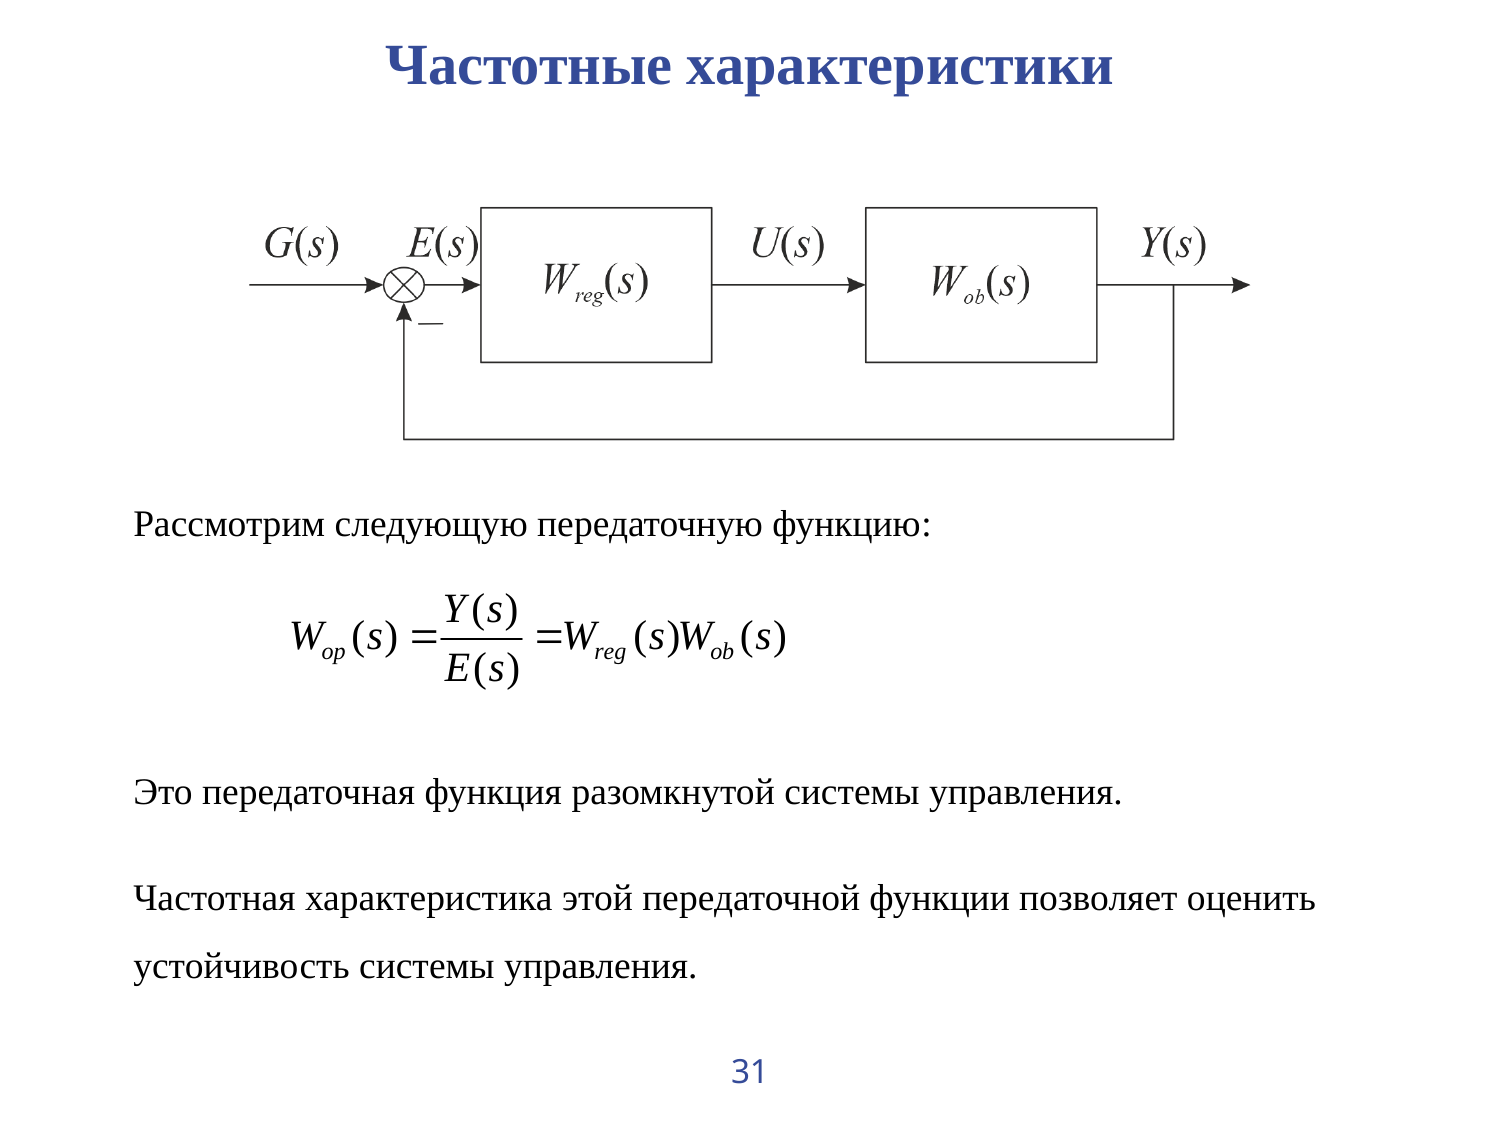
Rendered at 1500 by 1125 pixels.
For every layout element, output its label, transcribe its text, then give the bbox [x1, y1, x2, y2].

title Частотные характеристики [0, 19, 1500, 161]
text_box Частотная характеристика этой передаточной функции позволяет оценить устойчивость системы управления. [116, 843, 1424, 993]
footer 31 [512, 1042, 988, 1103]
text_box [288, 586, 791, 696]
text_box Рассмотрим следующую передаточную функцию: [116, 468, 1010, 552]
text_box Это передаточная функция разомкнутой системы управления. [116, 737, 1195, 820]
picture [210, 169, 1290, 479]
